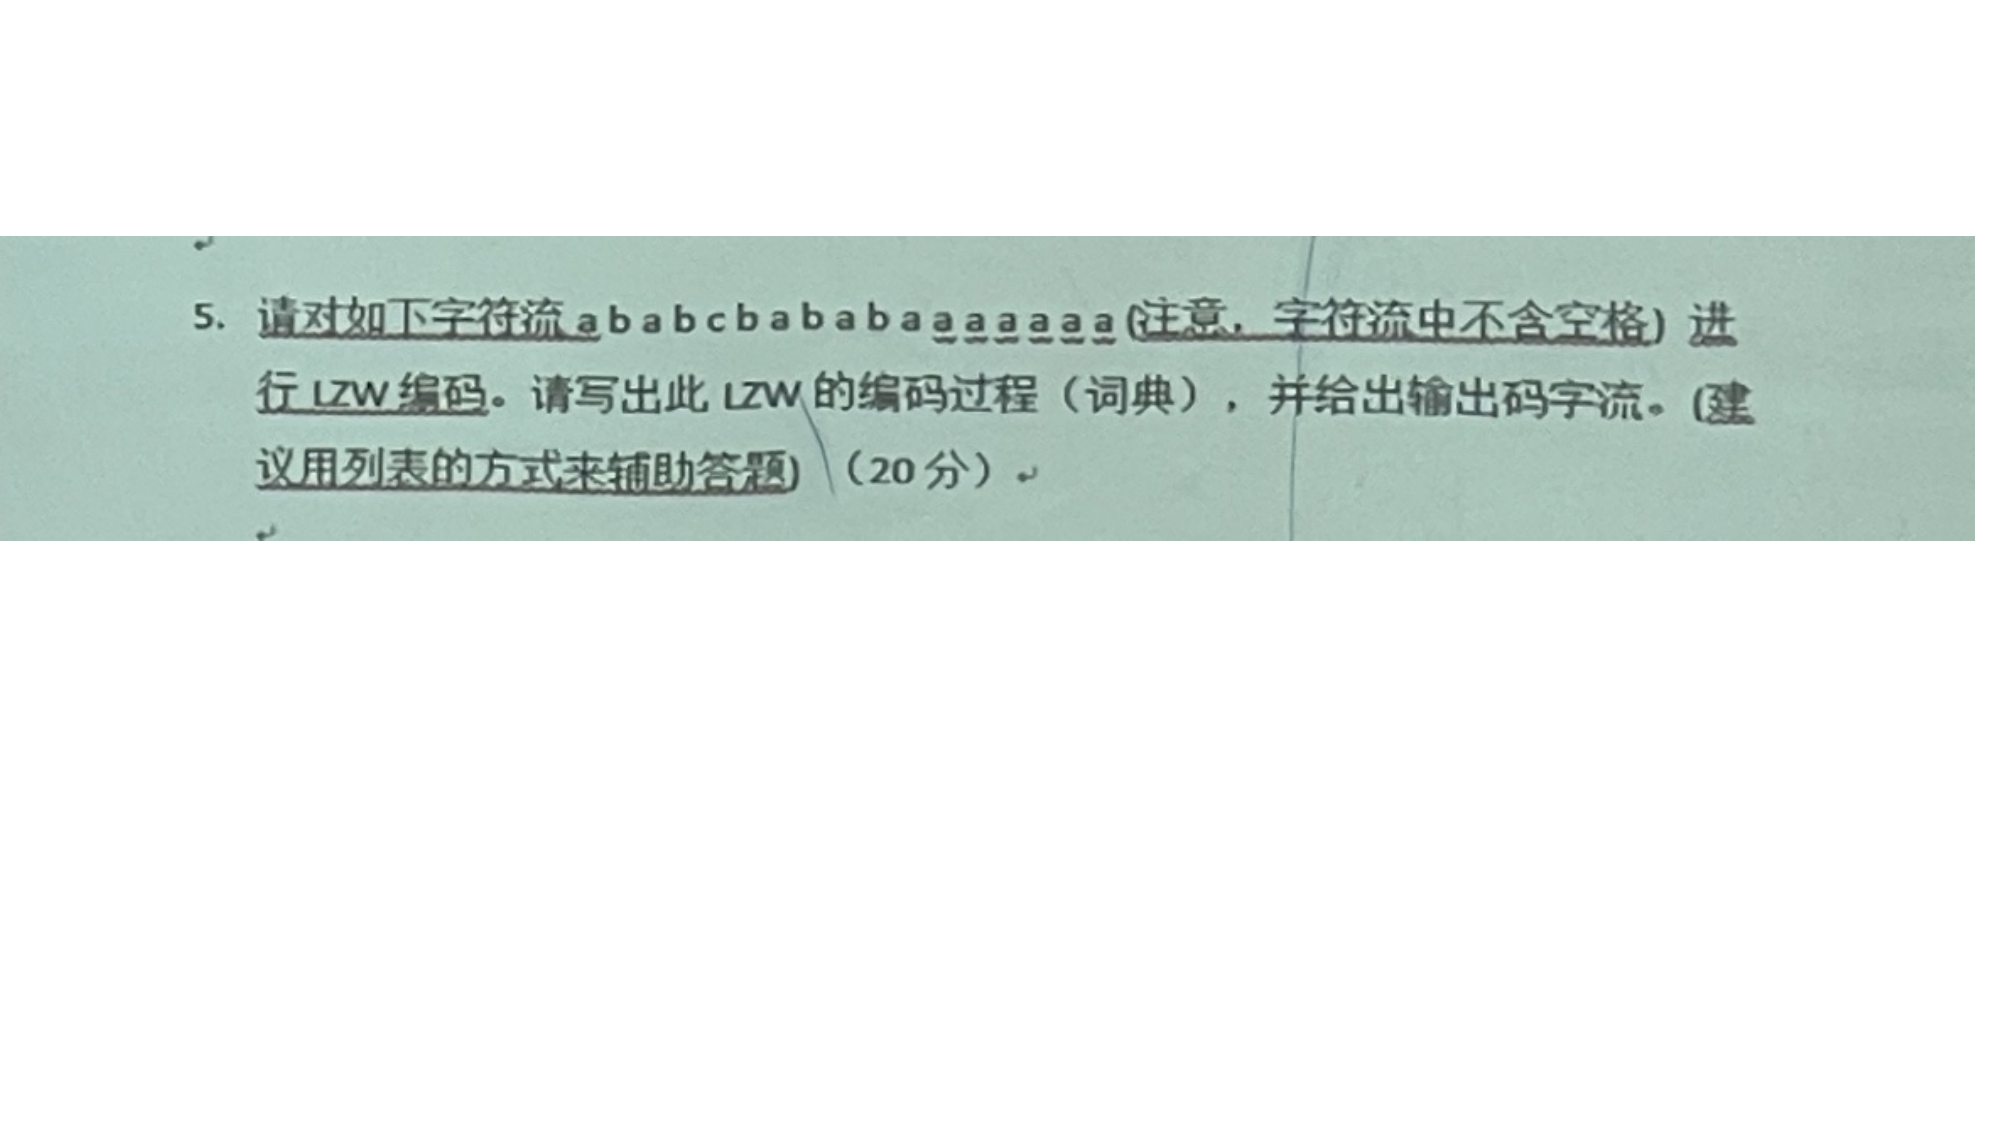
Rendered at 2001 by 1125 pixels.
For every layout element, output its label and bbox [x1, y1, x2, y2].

picture [0, 236, 1975, 541]
